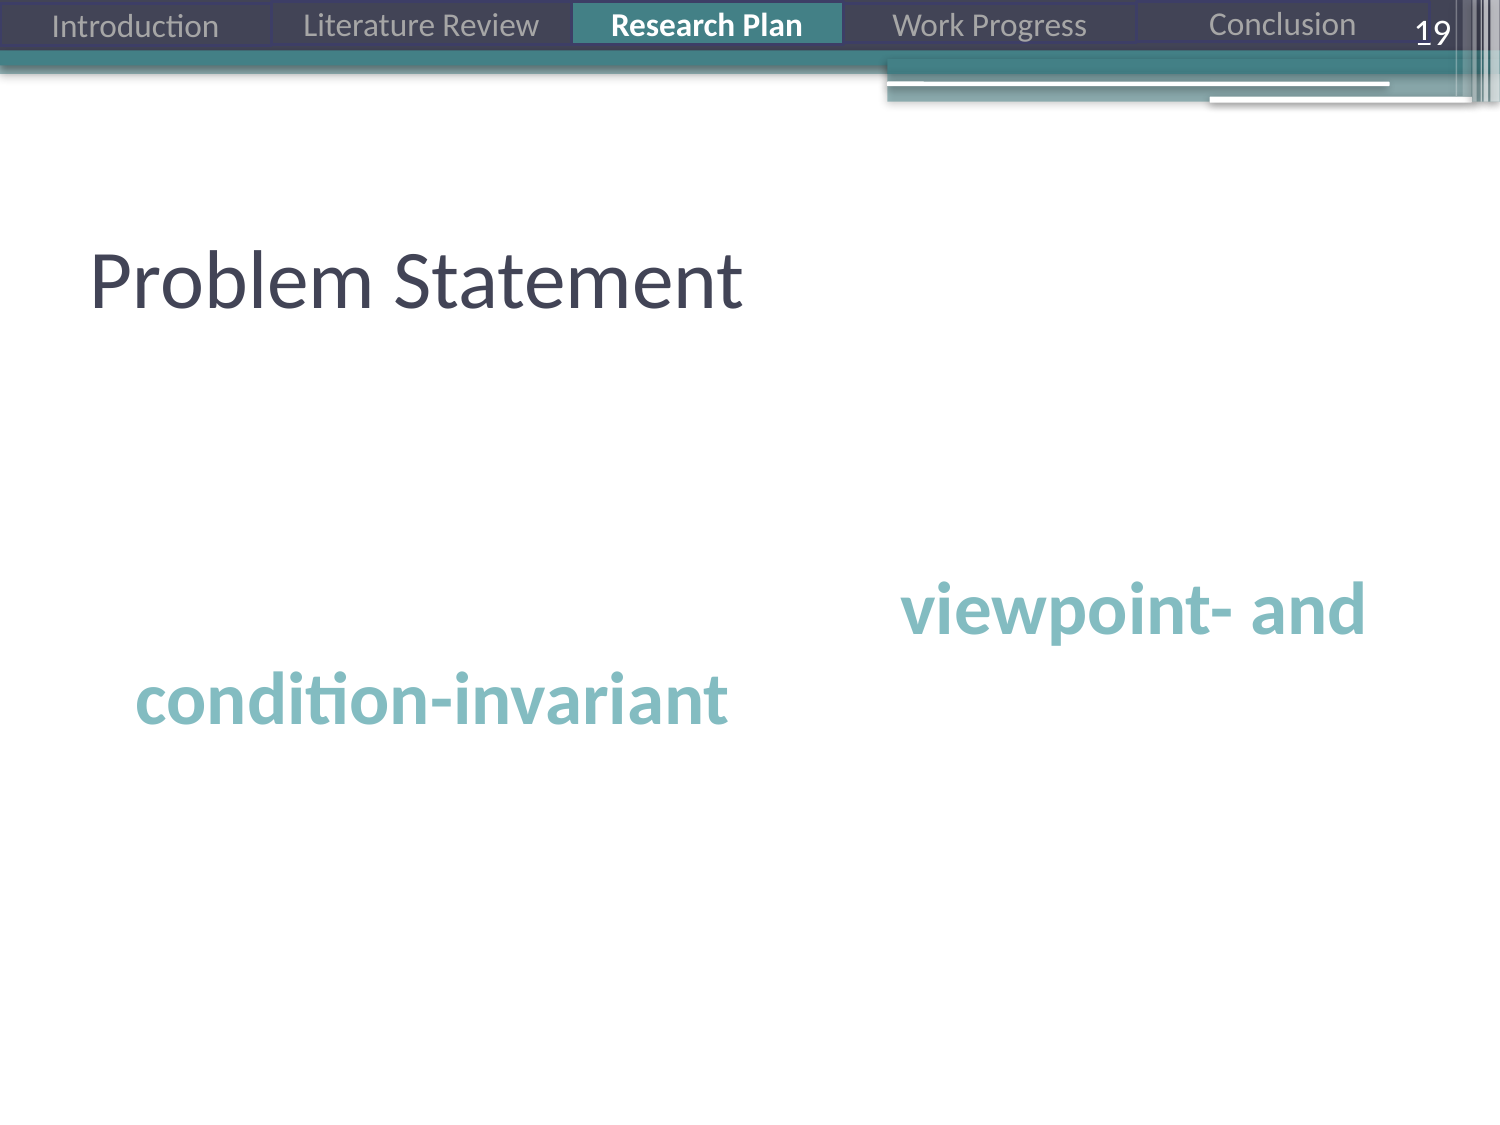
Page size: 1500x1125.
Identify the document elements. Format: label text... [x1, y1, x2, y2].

title Problem Statement [75, 187, 1425, 363]
slide_number 19 [1341, 0, 1466, 61]
list How can we develop a general purpose 6-DoF semantics-aware viewpoint- and condition-invariant visual SLAM system? [79, 456, 1429, 910]
